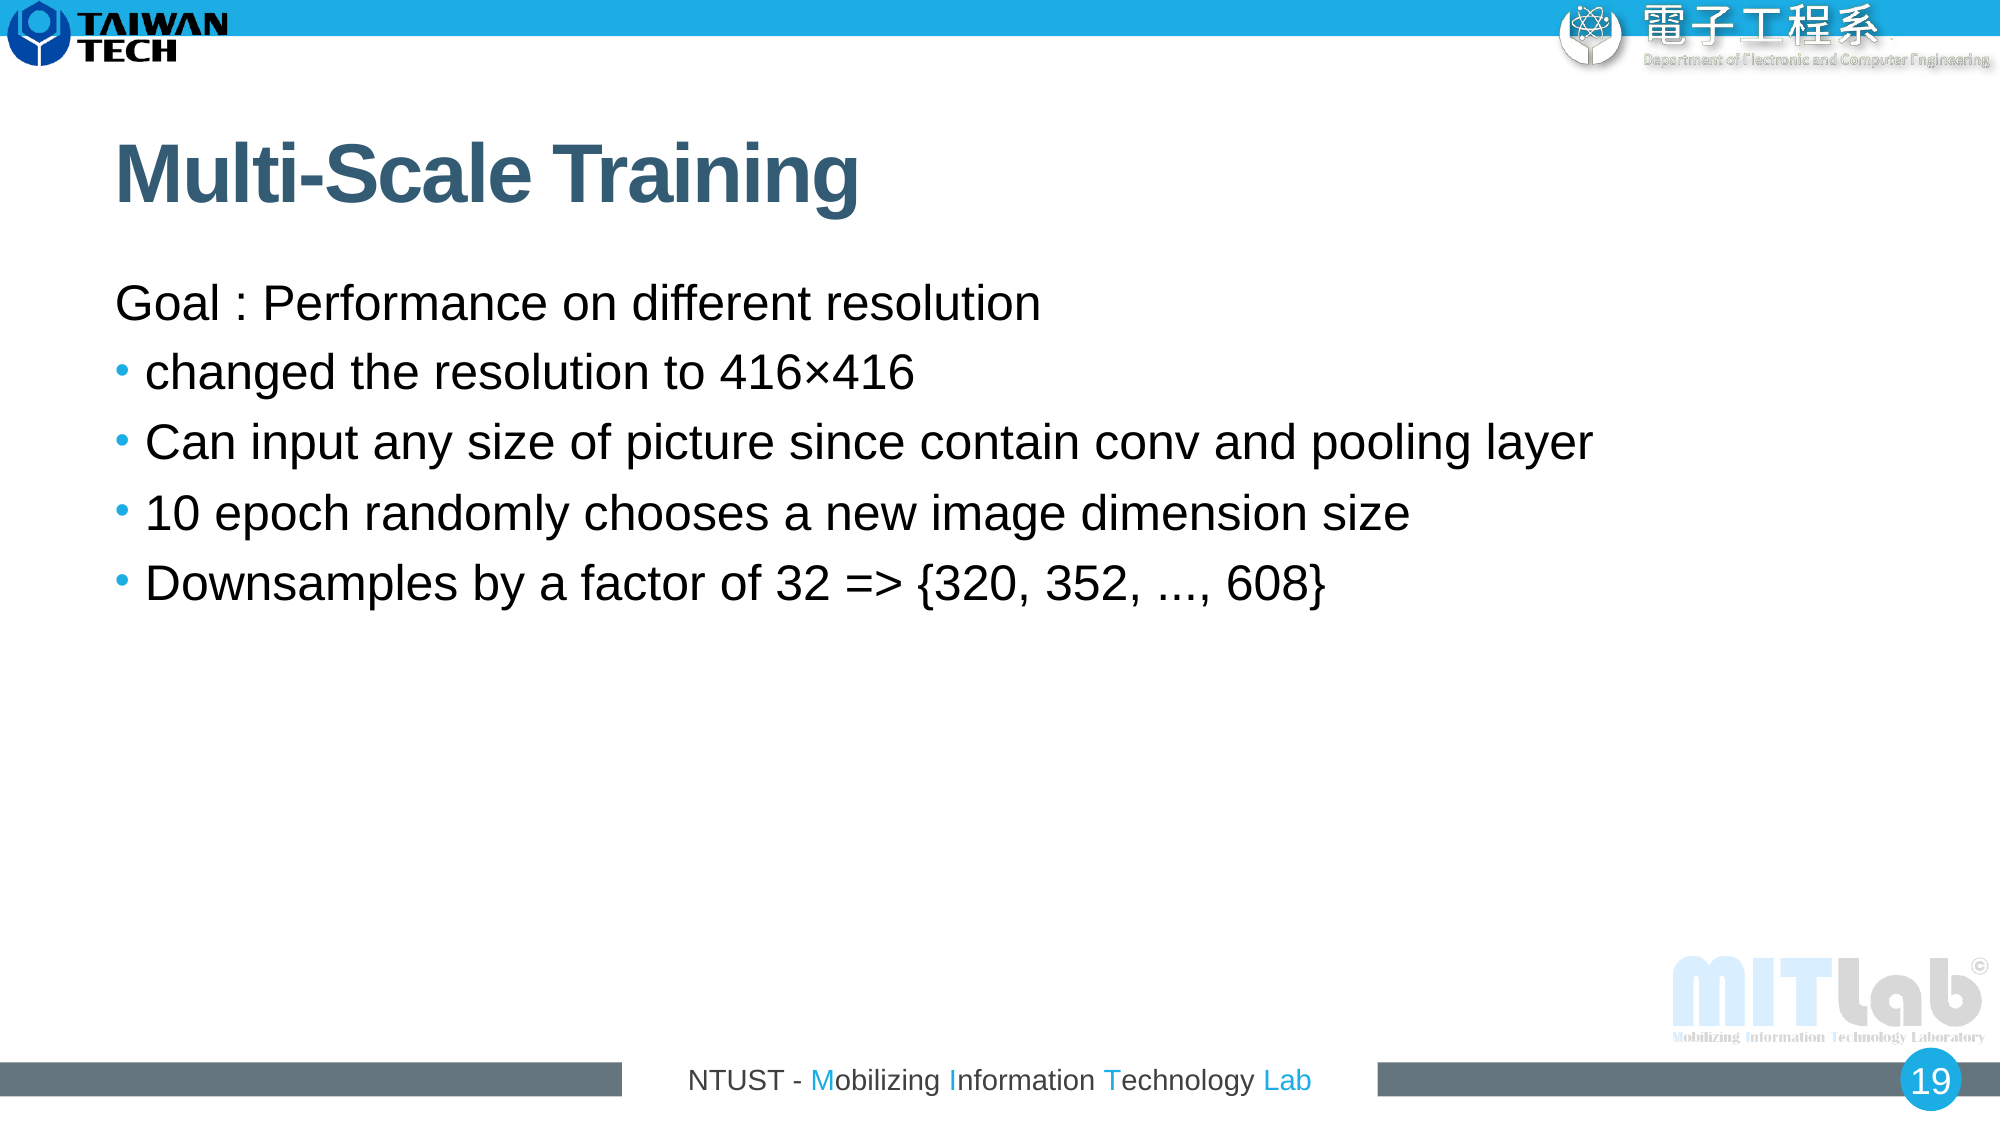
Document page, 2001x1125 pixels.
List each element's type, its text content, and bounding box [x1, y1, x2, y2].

picture [1555, 0, 1995, 74]
list Goal : Performance on different resolution changed the resolution to 416×416 Can input any size of picture since contain conv and pooling layer 10 epoch randomly chooses a new image dimension size Downsamples by a factor of 32 => {320, 352, ..., 608} [99, 262, 1900, 1050]
title Multi-Scale Training [99, 87, 1900, 250]
picture [7, 0, 276, 66]
slide_number 19 [1881, 1049, 1981, 1109]
